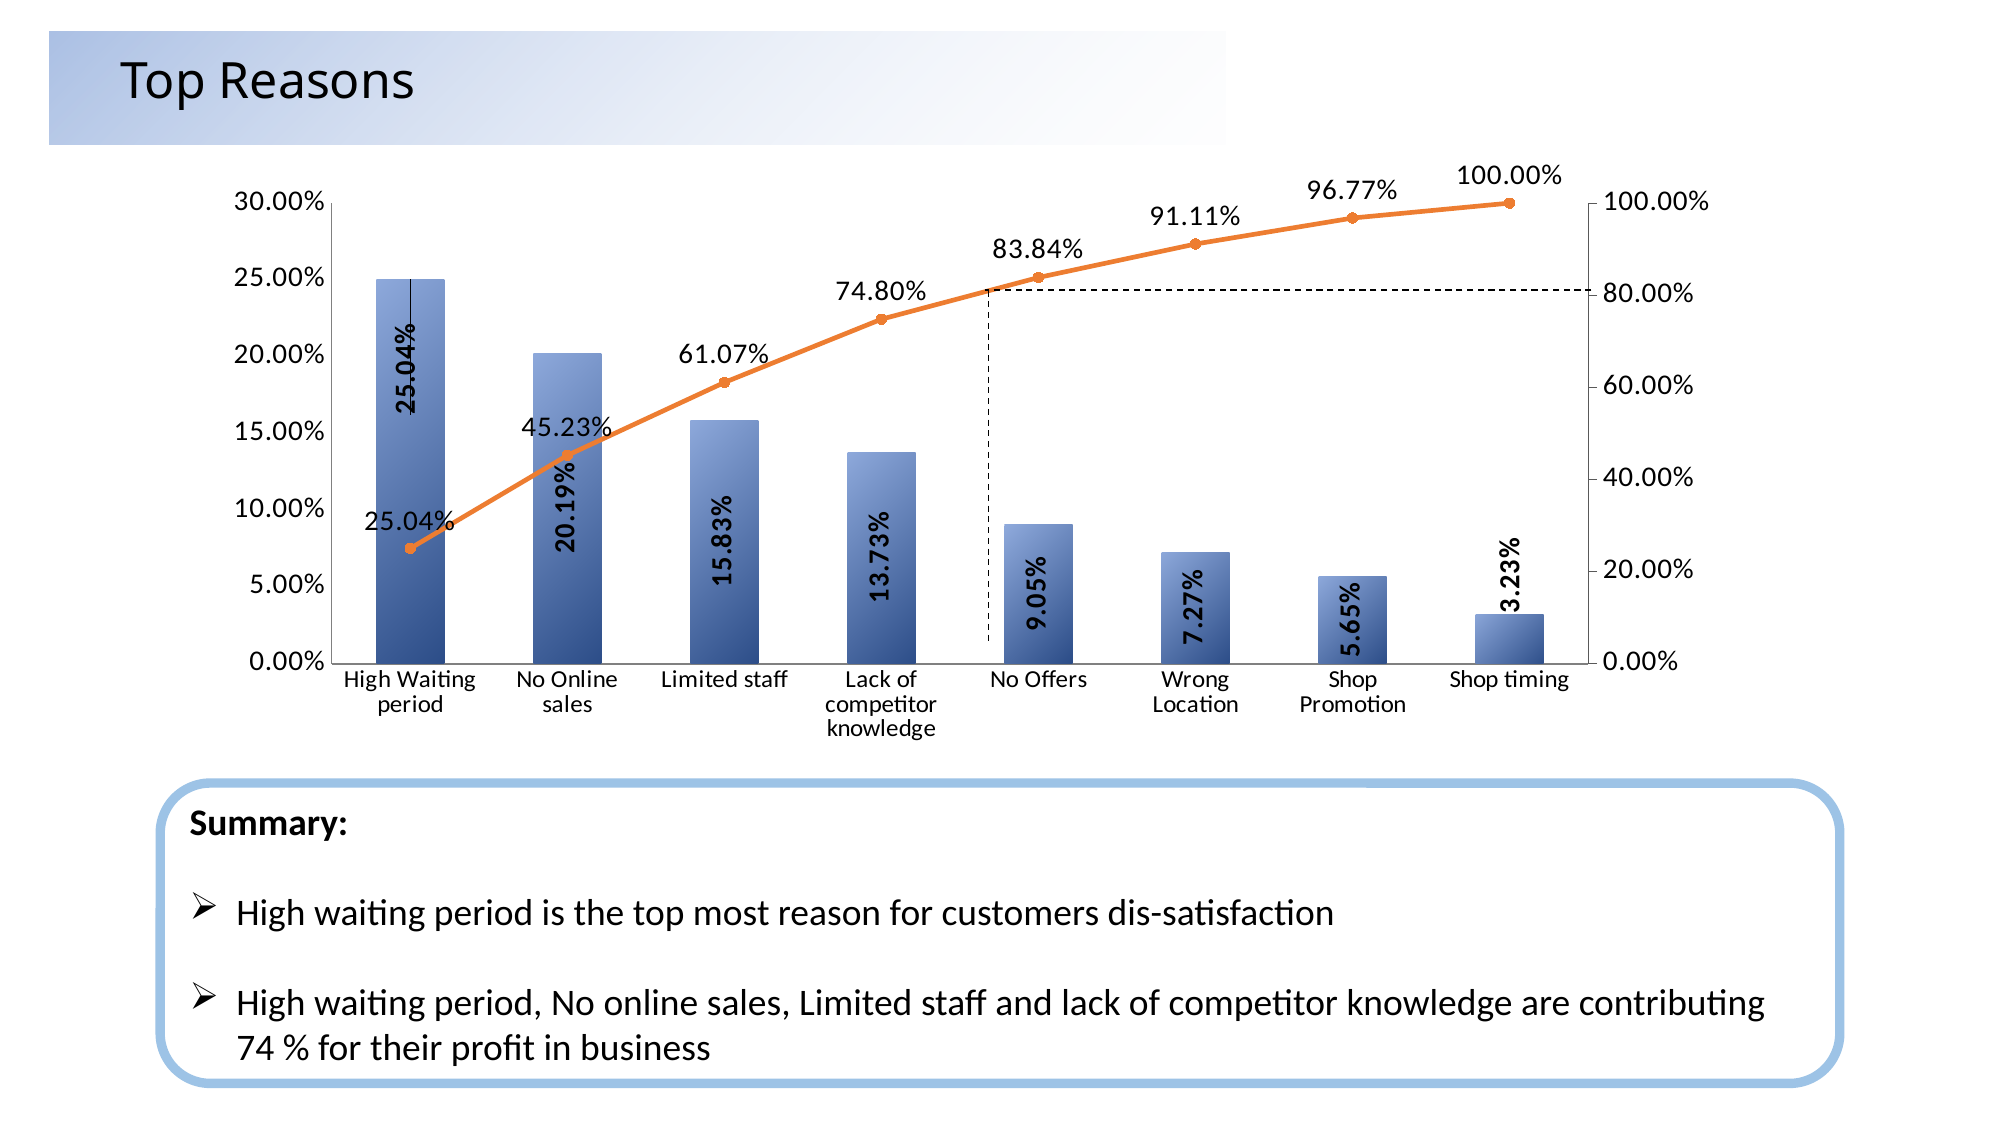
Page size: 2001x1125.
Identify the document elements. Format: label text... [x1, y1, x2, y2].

text_box Top Reasons [105, 41, 1122, 117]
text_box Summary: High waiting period is the top most reason for customers dis-satisfaction High waiting period, No online sales, Limited staff and lack of competitor knowledge are contributing 74 % for their profit in business [159, 781, 1841, 1085]
text_box [48, 31, 1226, 145]
chart [202, 163, 1742, 755]
